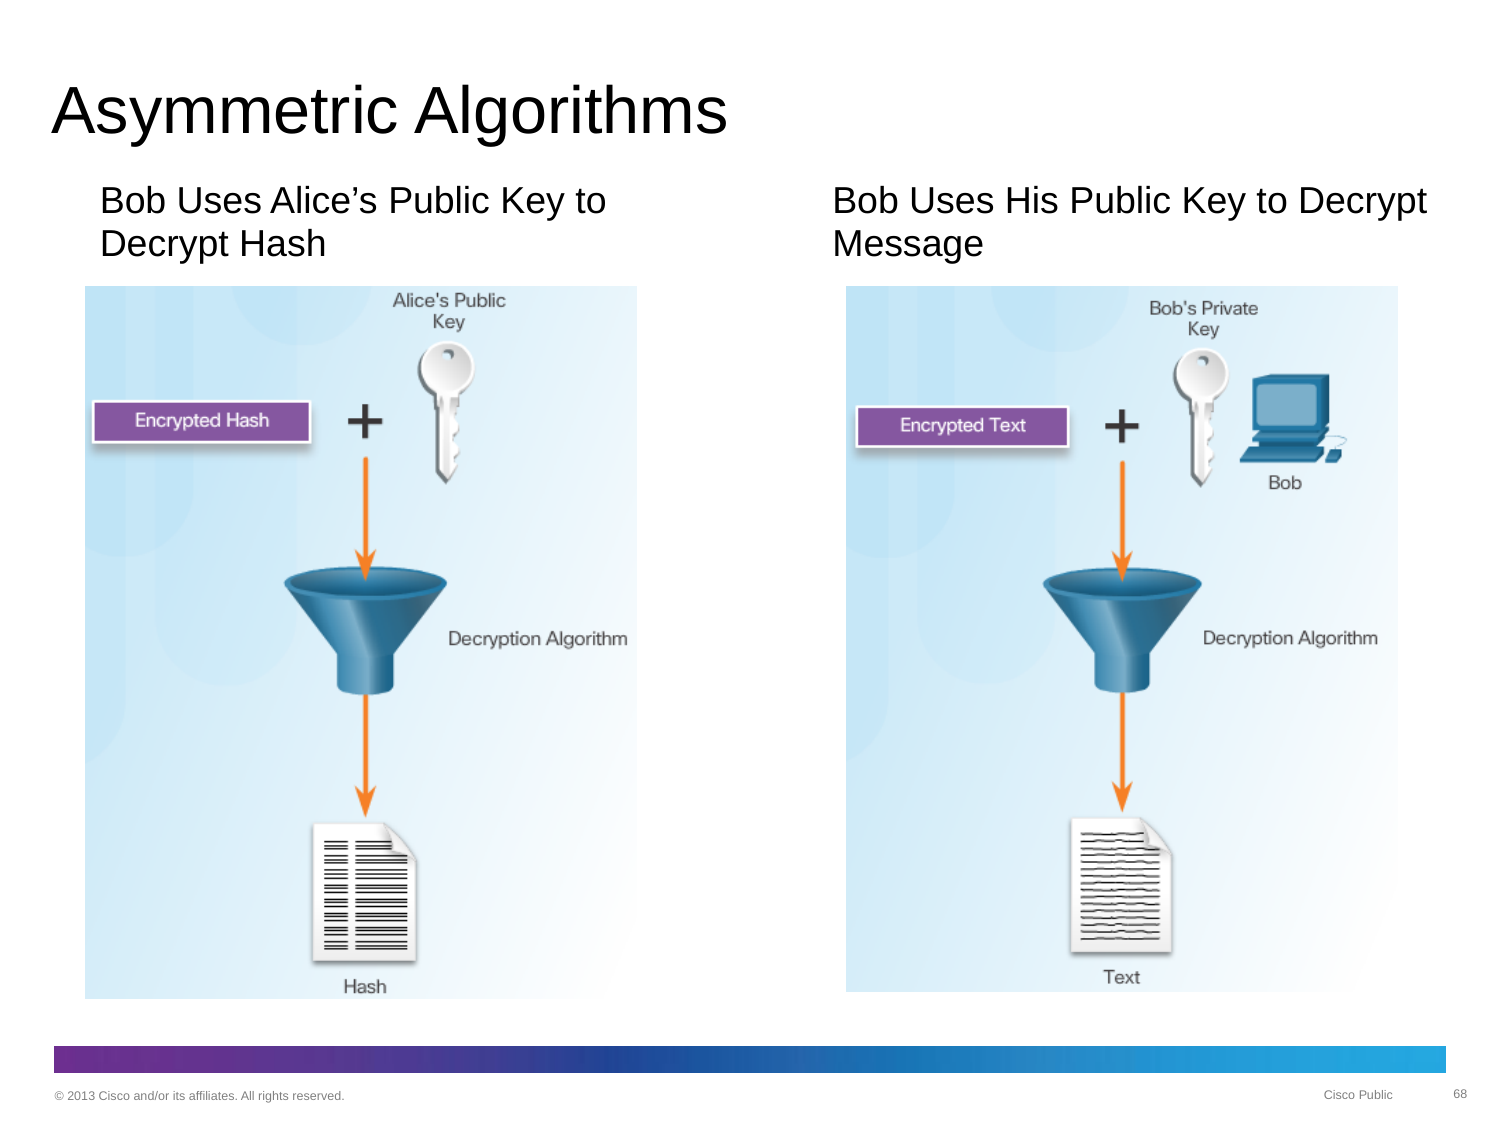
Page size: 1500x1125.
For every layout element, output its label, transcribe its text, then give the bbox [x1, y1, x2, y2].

title Asymmetric Algorithms [37, 17, 1489, 155]
picture [845, 286, 1398, 992]
picture [54, 1046, 1446, 1073]
text_box Bob Uses Alice’s Public Key to Decrypt Hash [85, 172, 637, 272]
text_box Bob Uses His Public Key to Decrypt Message [817, 172, 1458, 272]
picture [84, 286, 637, 999]
